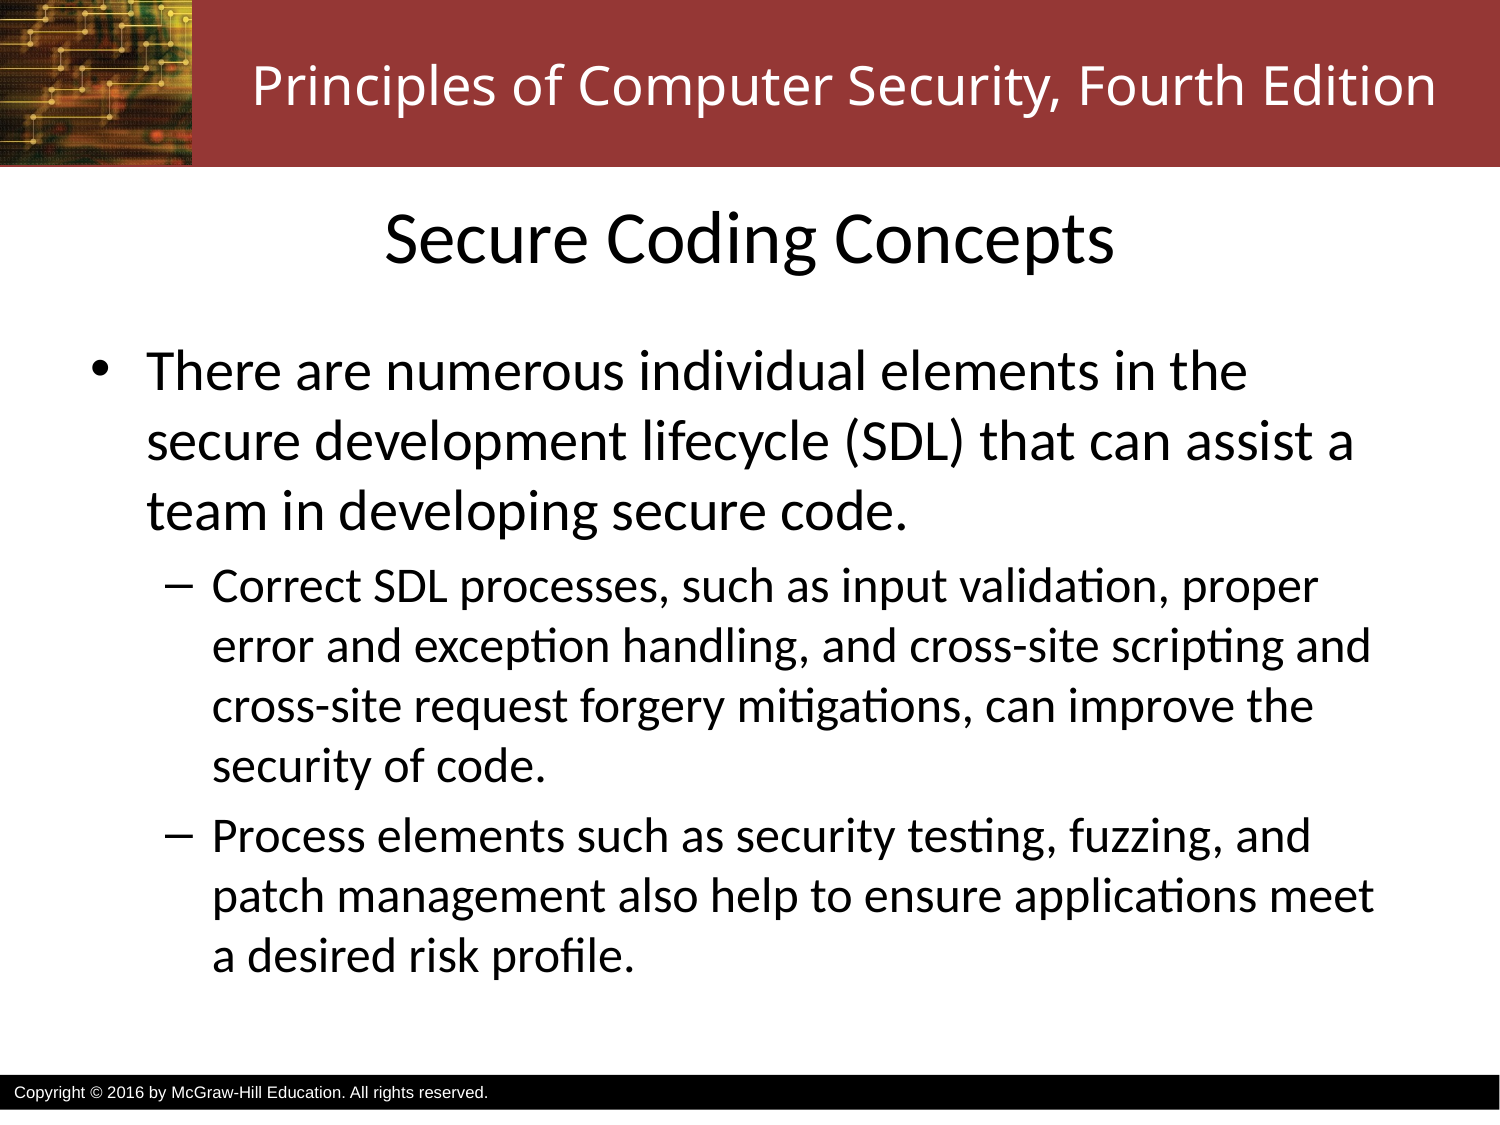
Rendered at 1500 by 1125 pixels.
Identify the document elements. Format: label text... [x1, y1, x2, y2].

list There are numerous individual elements in the secure development lifecycle (SDL) that can assist a team in developing secure code. Correct SDL processes, such as input validation, proper error and exception handling, and cross-site scripting and cross-site request forgery mitigations, can improve the security of code. Process elements such as security testing, fuzzing, and patch management also help to ensure applications meet a desired risk profile. [75, 324, 1425, 1005]
title Secure Coding Concepts [75, 181, 1425, 324]
picture [0, 0, 192, 165]
